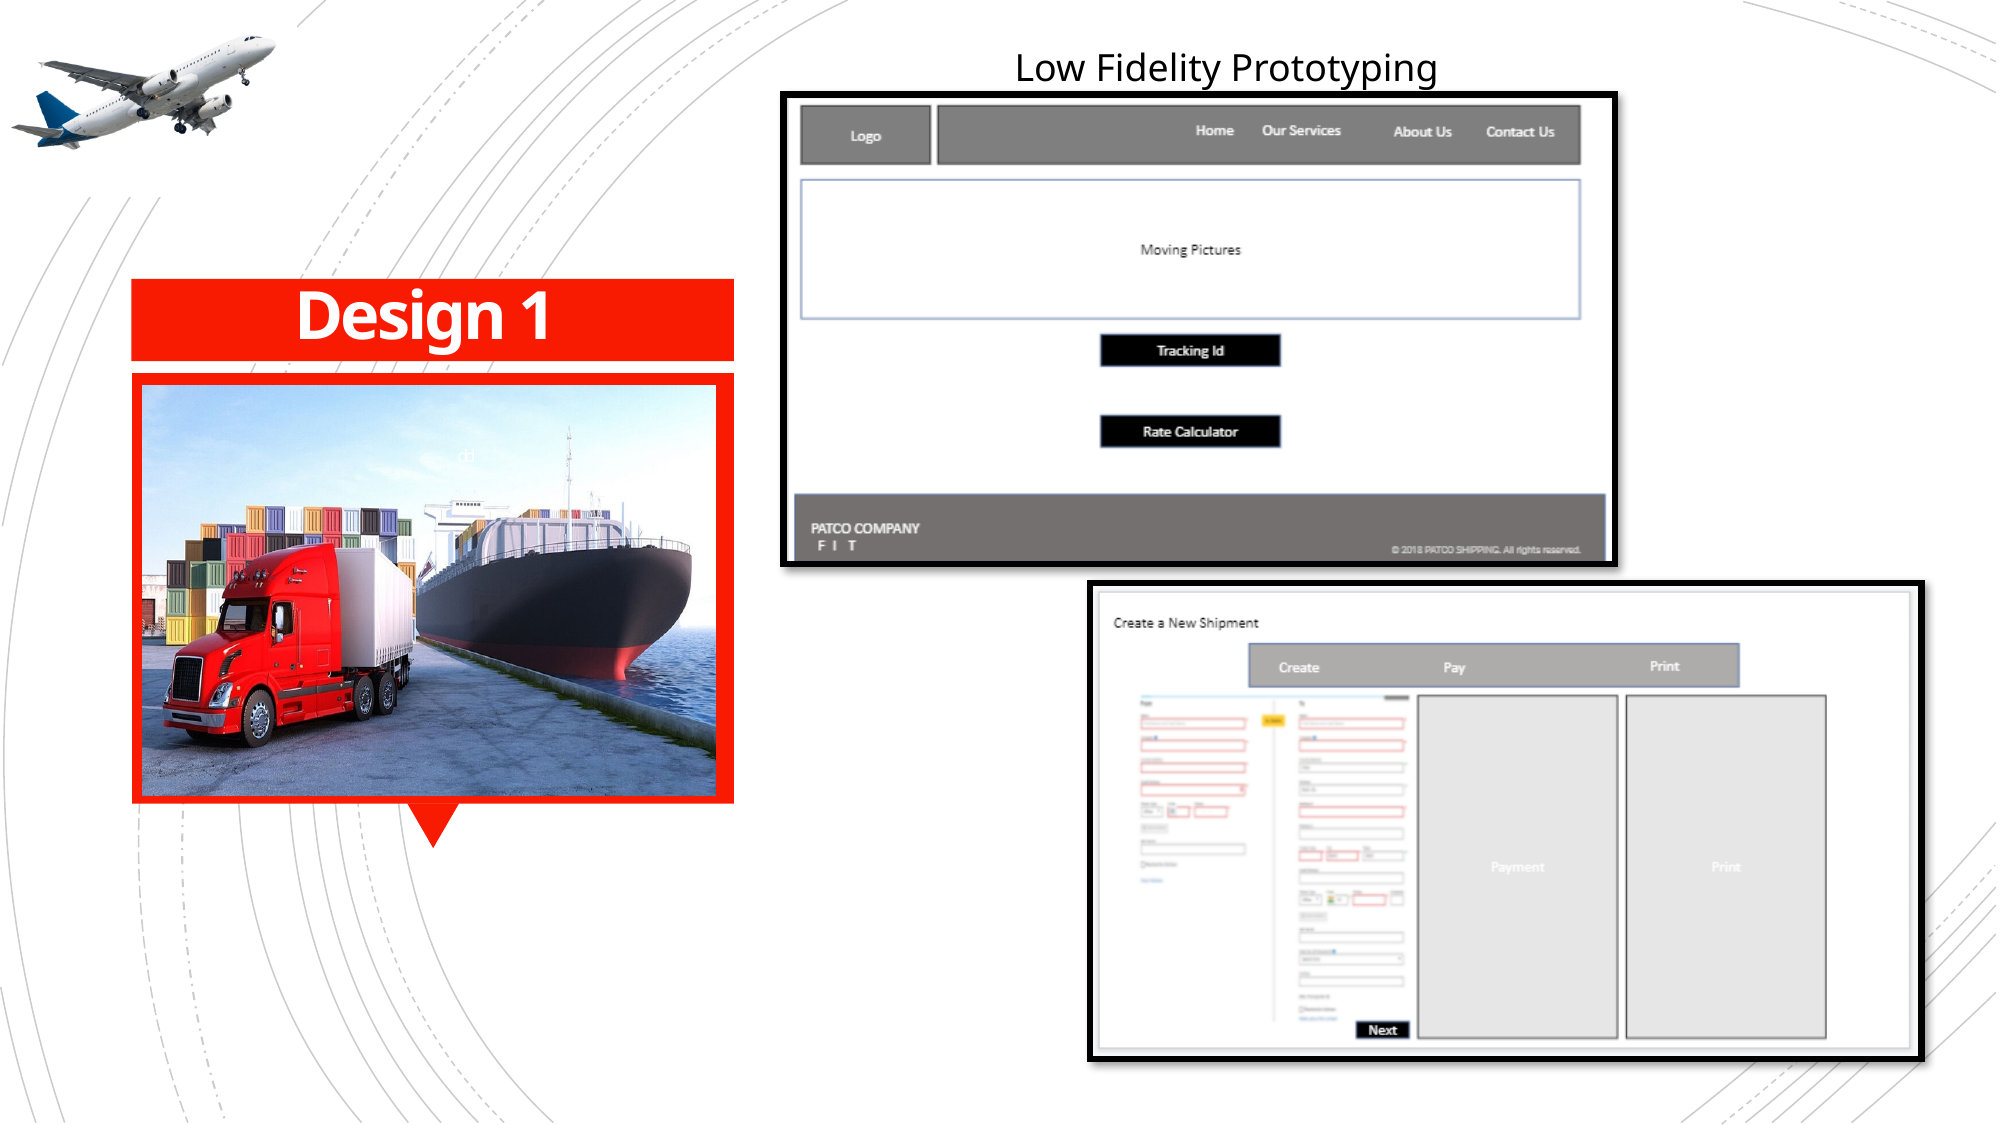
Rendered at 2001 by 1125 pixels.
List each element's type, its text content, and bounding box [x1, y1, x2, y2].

picture [786, 97, 1612, 562]
picture [1093, 585, 1919, 1056]
picture [0, 0, 297, 197]
text_box Low Fidelity Prototyping [999, 36, 1655, 97]
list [142, 384, 716, 796]
title Design 1 [50, 272, 779, 366]
text_box dd [716, 410, 762, 504]
